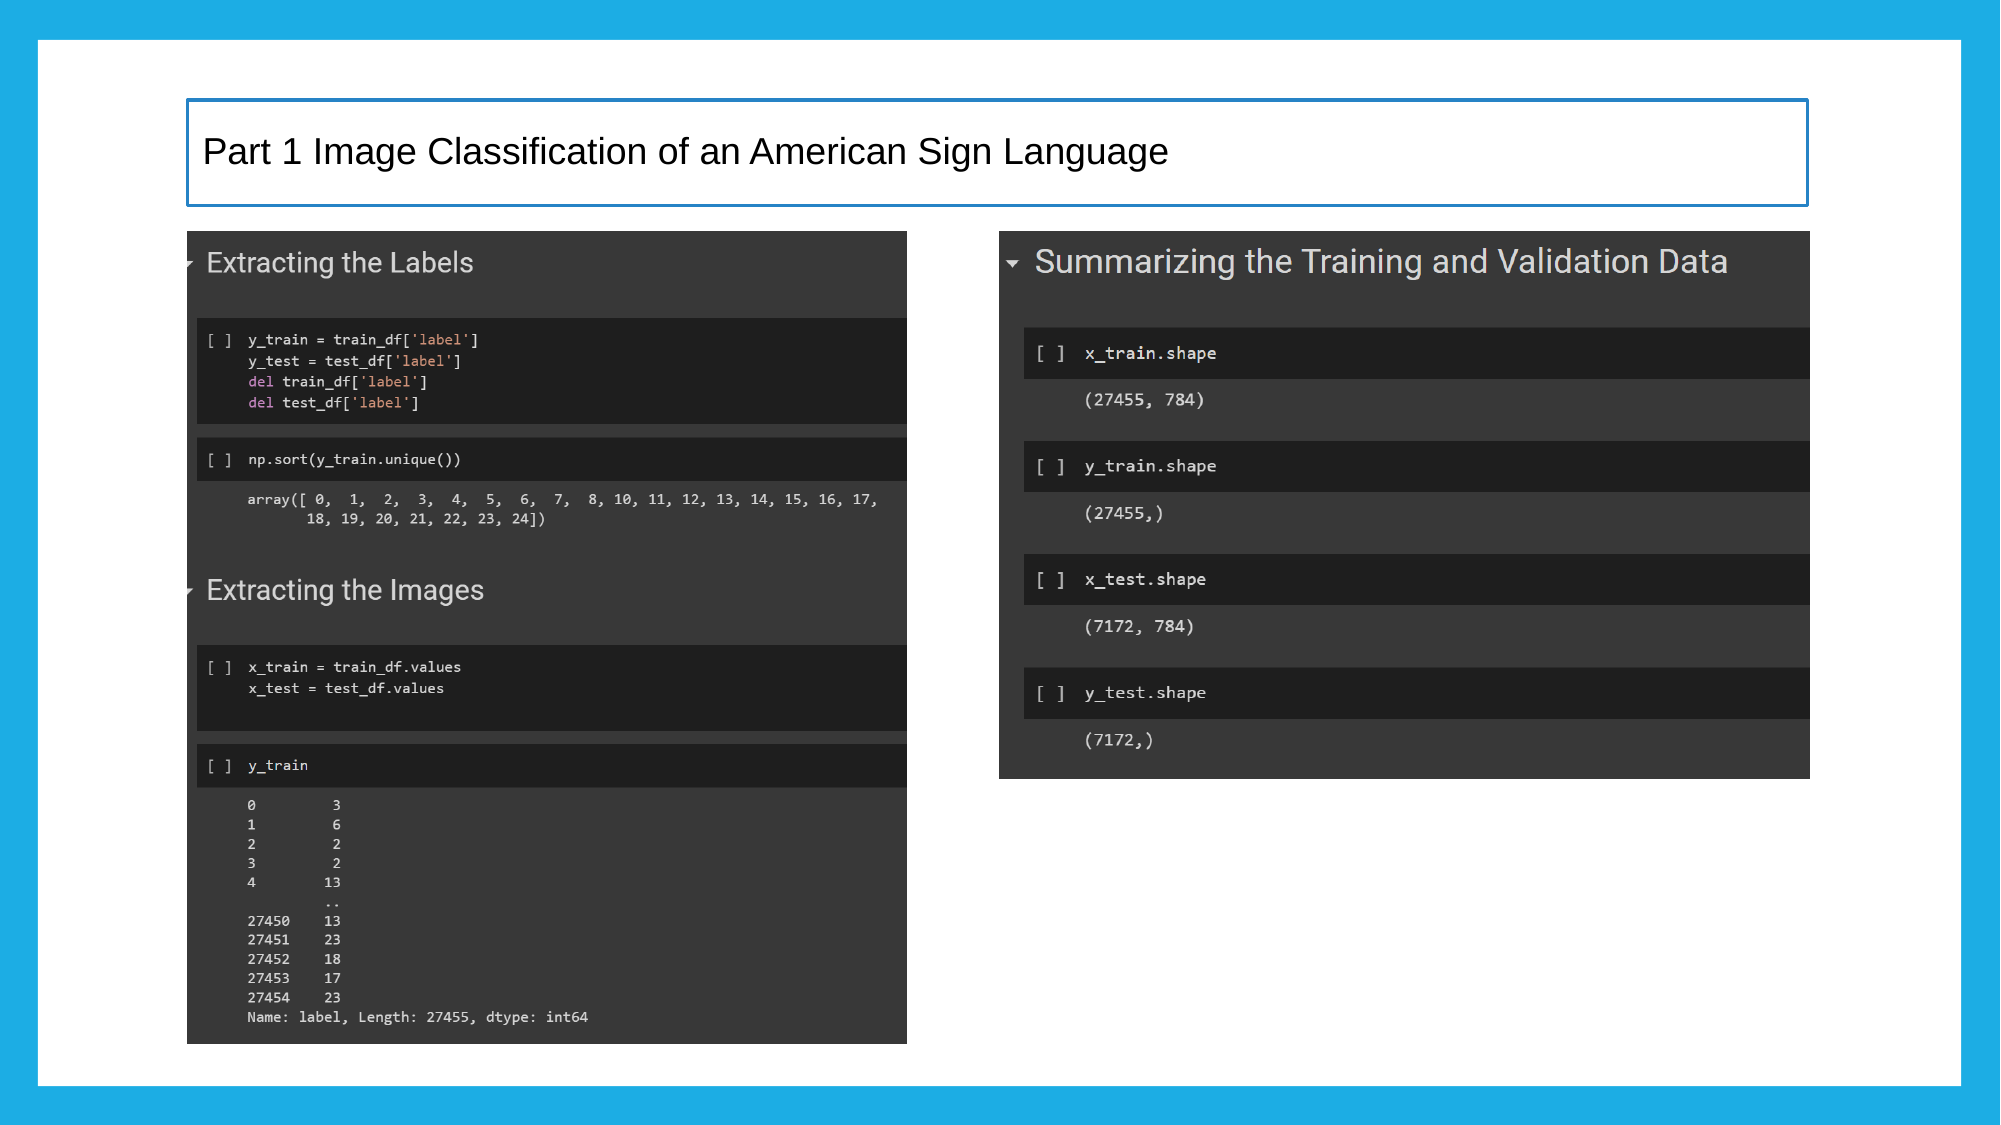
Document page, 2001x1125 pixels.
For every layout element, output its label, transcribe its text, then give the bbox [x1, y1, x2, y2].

picture [187, 230, 907, 1044]
picture [998, 231, 1810, 780]
title Part 1 Image Classification of an American Sign Language [186, 98, 1809, 207]
